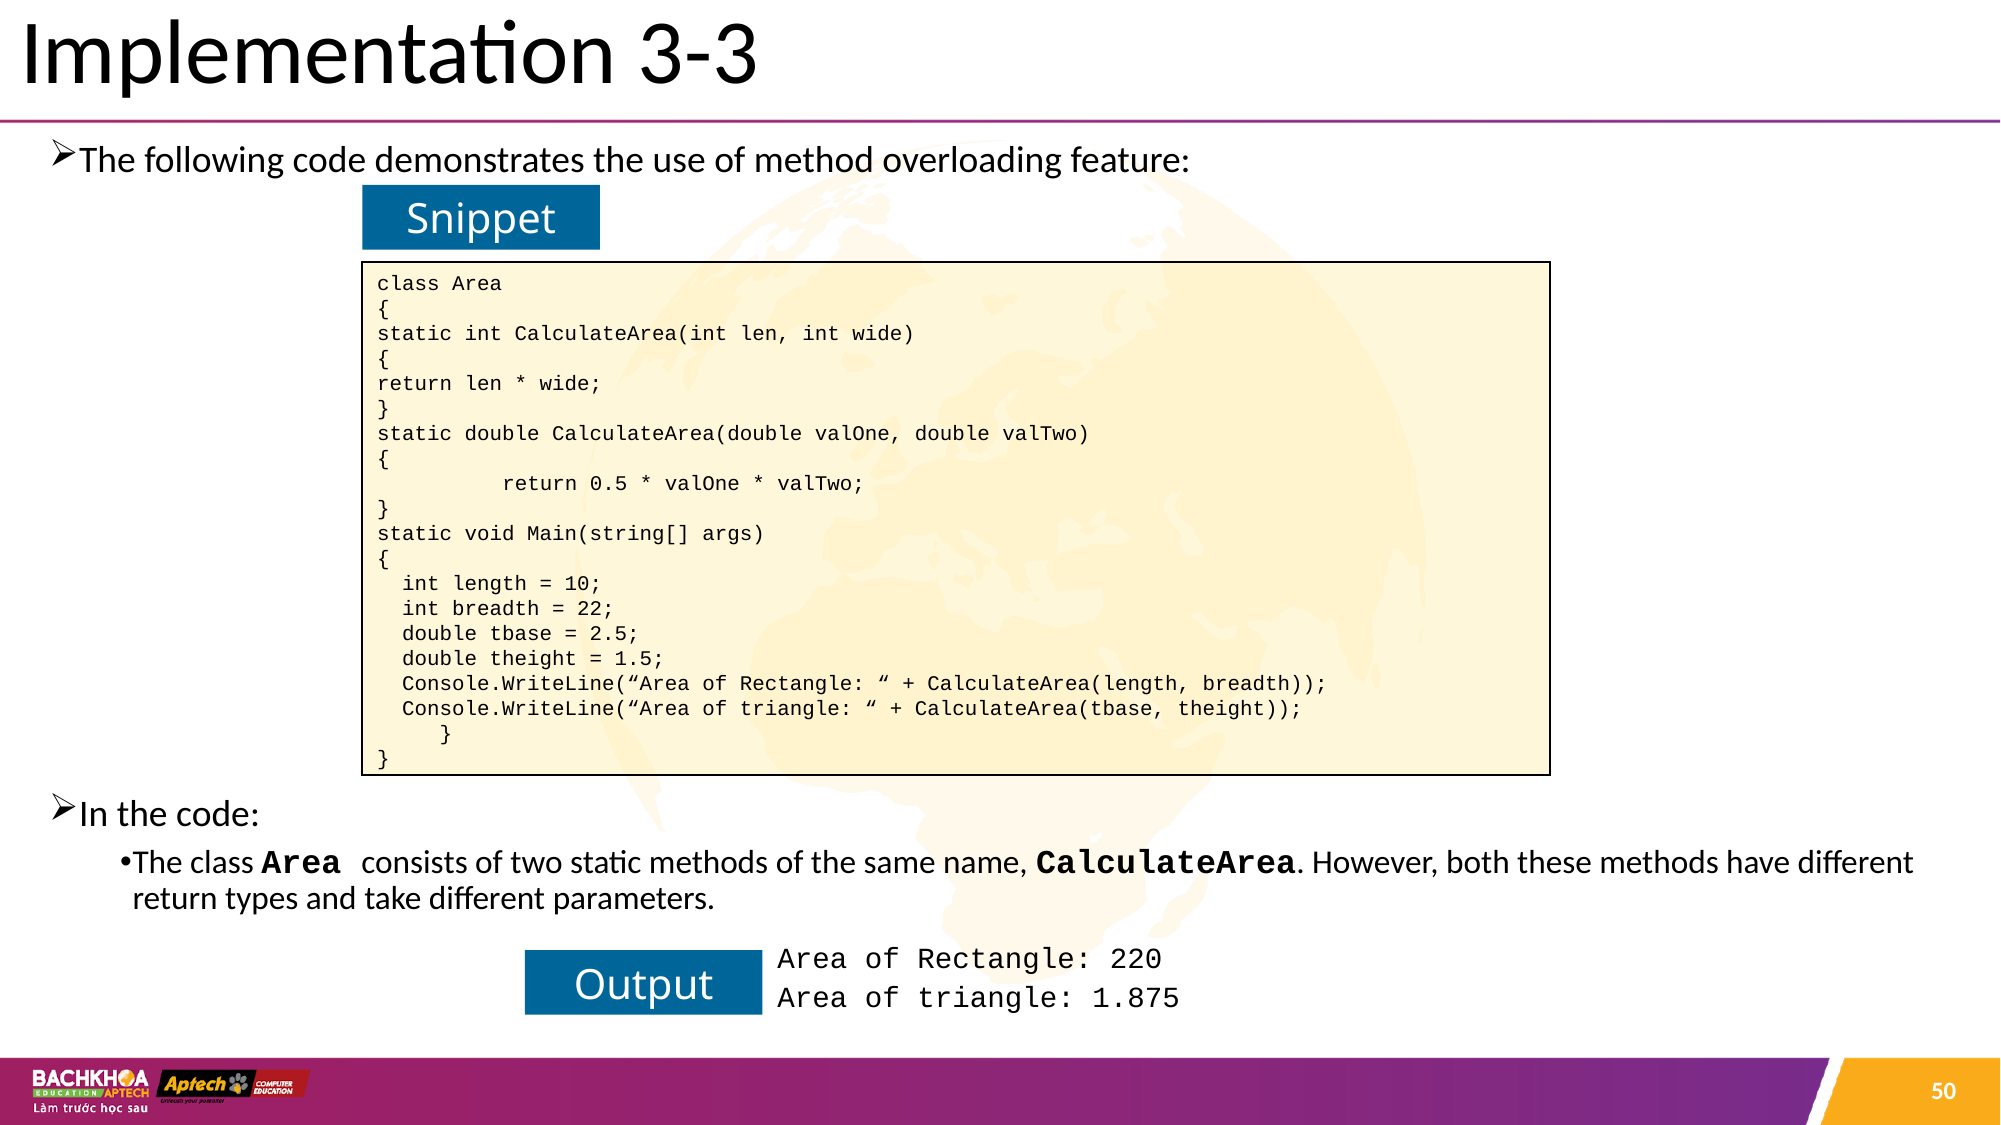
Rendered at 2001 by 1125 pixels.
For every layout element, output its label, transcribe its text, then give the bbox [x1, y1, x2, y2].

text_box Snippet [362, 184, 600, 250]
text_box Area of Rectangle: 220 Area of triangle: 1.875 [762, 942, 1513, 1060]
list The following code demonstrates the use of method overloading feature: In the code: The class Area consists of two static methods of the same name, CalculateArea. However, both these methods have different return types and take different parameters. [5, 125, 1993, 1060]
slide_number 50 [1899, 1059, 1988, 1120]
title Implementation 3-3 [5, 3, 1993, 116]
text_box Output [524, 950, 763, 1015]
text_box class Area { static int CalculateArea(int len, int wide) { return len * wide; } static double CalculateArea(double valOne, double valTwo) { return 0.5 * valOne * valTwo; } static void Main(string[] args) { int length = 10; int breadth = 22; double tbase = 2.5; double theight = 1.5; Console.WriteLine(“Area of Rectangle: “ + CalculateArea(length, breadth)); Console.WriteLine(“Area of triangle: “ + CalculateArea(tbase, theight)); } } [362, 262, 1550, 775]
picture [0, 0, 2001, 1125]
